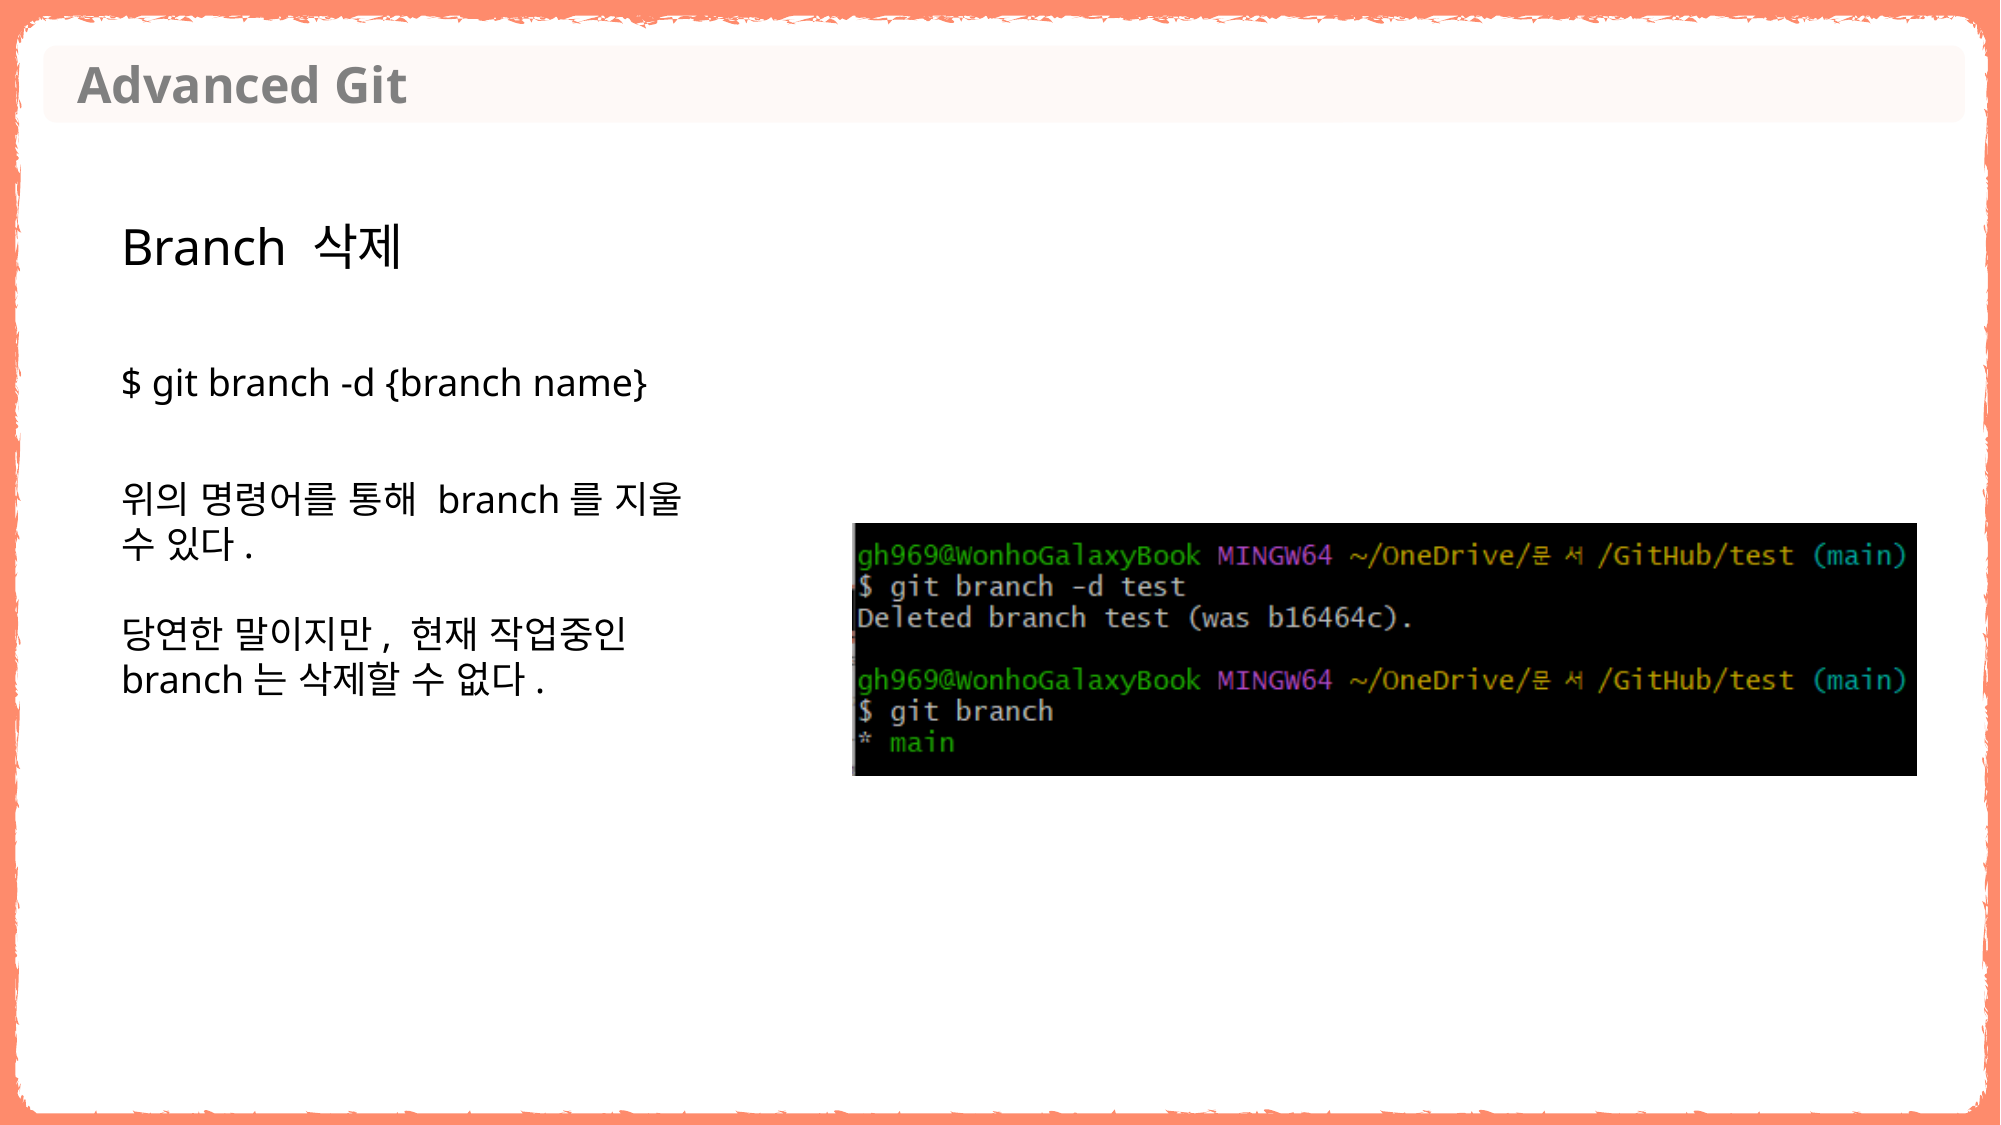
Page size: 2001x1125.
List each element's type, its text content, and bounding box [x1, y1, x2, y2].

text_box 위의 명령어를 통해 branch를 지울 수 있다. 당연한 말이지만, 현재 작업중인 branch는 삭제할 수 없다. [106, 468, 713, 709]
text_box Advanced Git [42, 44, 1967, 124]
text_box Branch 삭제 [106, 207, 1133, 283]
picture [852, 523, 1917, 776]
text_box [0, 0, 2000, 1125]
text_box $ git branch -d {branch name} [106, 351, 787, 411]
